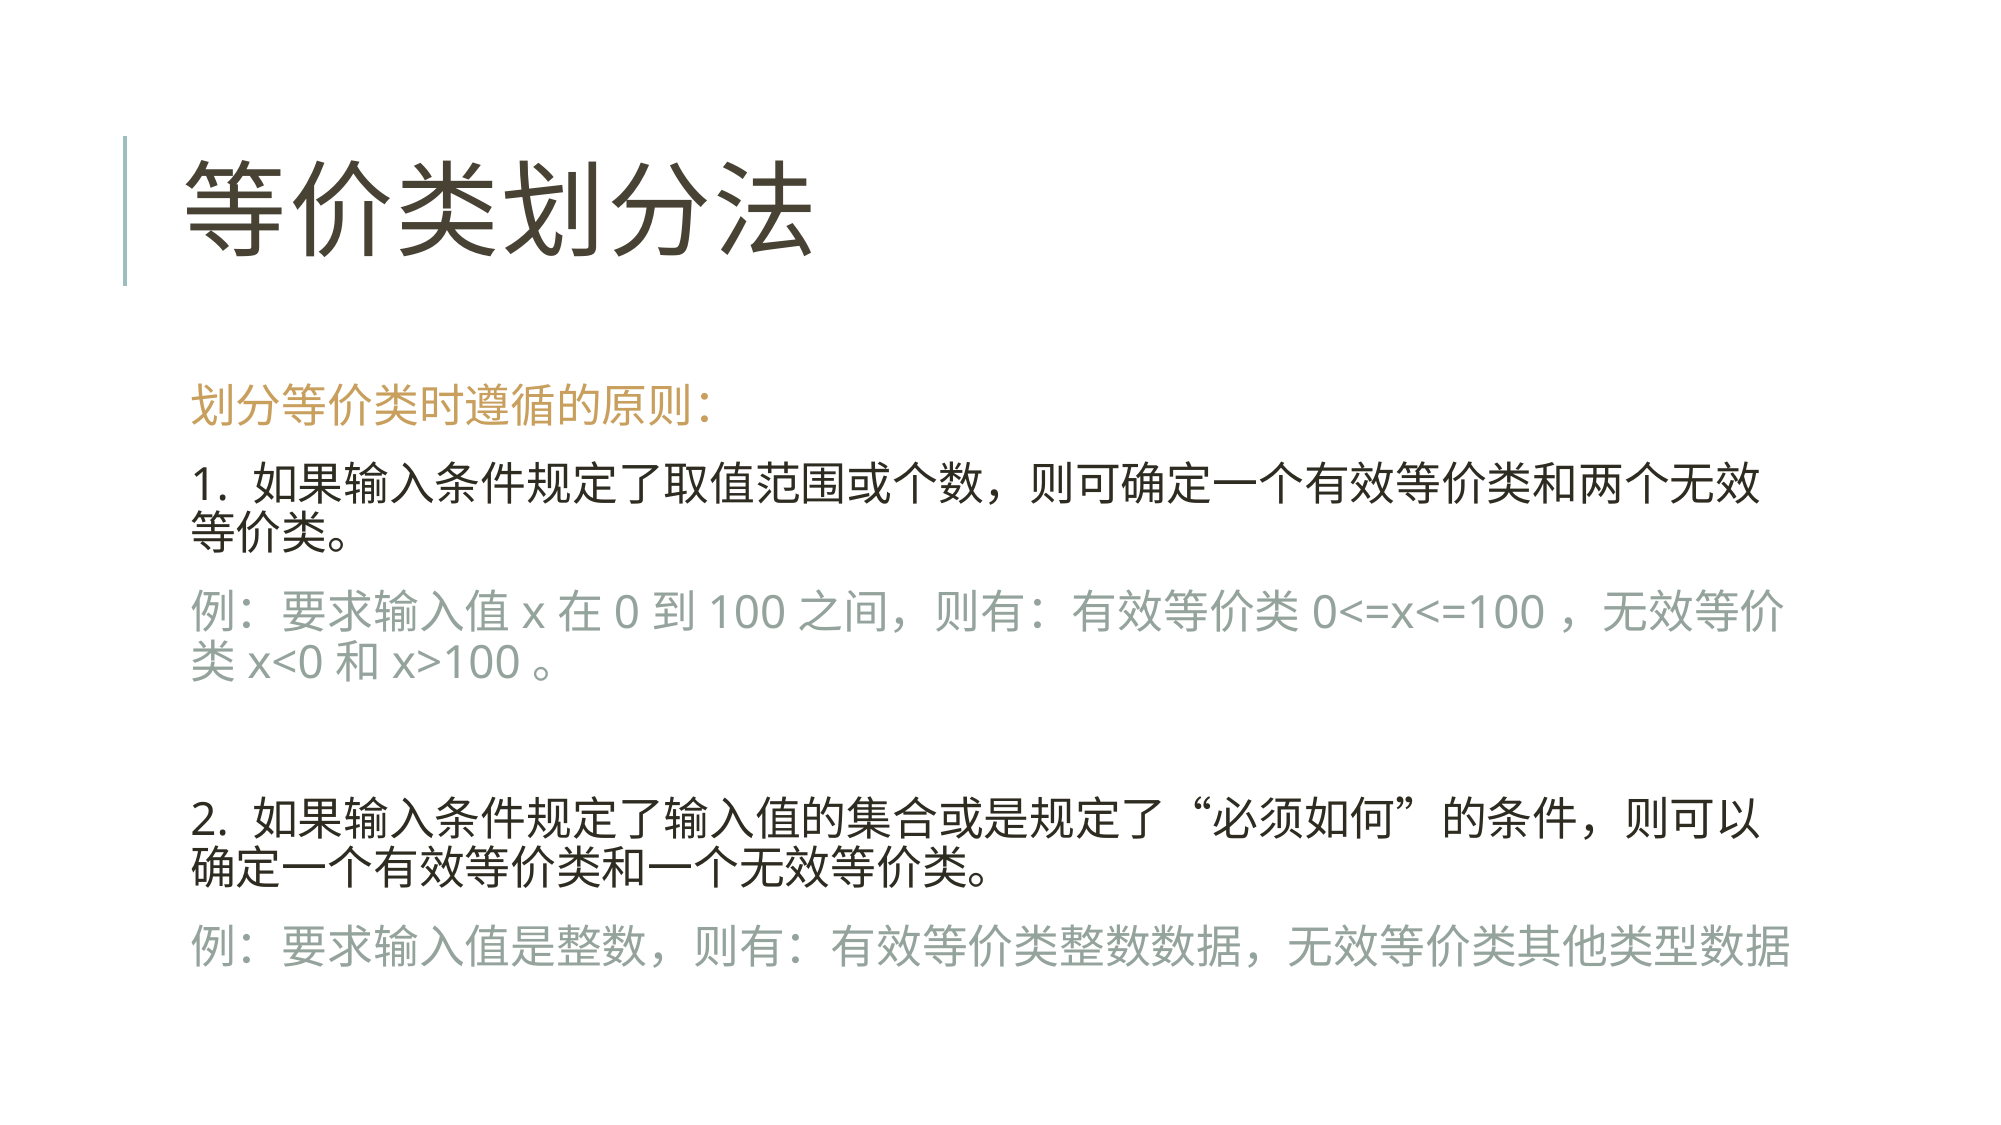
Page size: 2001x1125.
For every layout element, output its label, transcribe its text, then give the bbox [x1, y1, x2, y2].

list 划分等价类时遵循的原则： 1. 如果输入条件规定了取值范围或个数，则可确定一个有效等价类和两个无效等价类。 例：要求输入值x在0到100之间，则有：有效等价类0<=x<=100，无效等价类x<0和x>100。 2. 如果输入条件规定了输入值的集合或是规定了“必须如何”的条件，则可以确定一个有效等价类和一个无效等价类。 例：要求输入值是整数，则有：有效等价类整数数据，无效等价类其他类型数据 [168, 375, 1812, 1035]
title 等价类划分法 [168, 96, 1763, 342]
